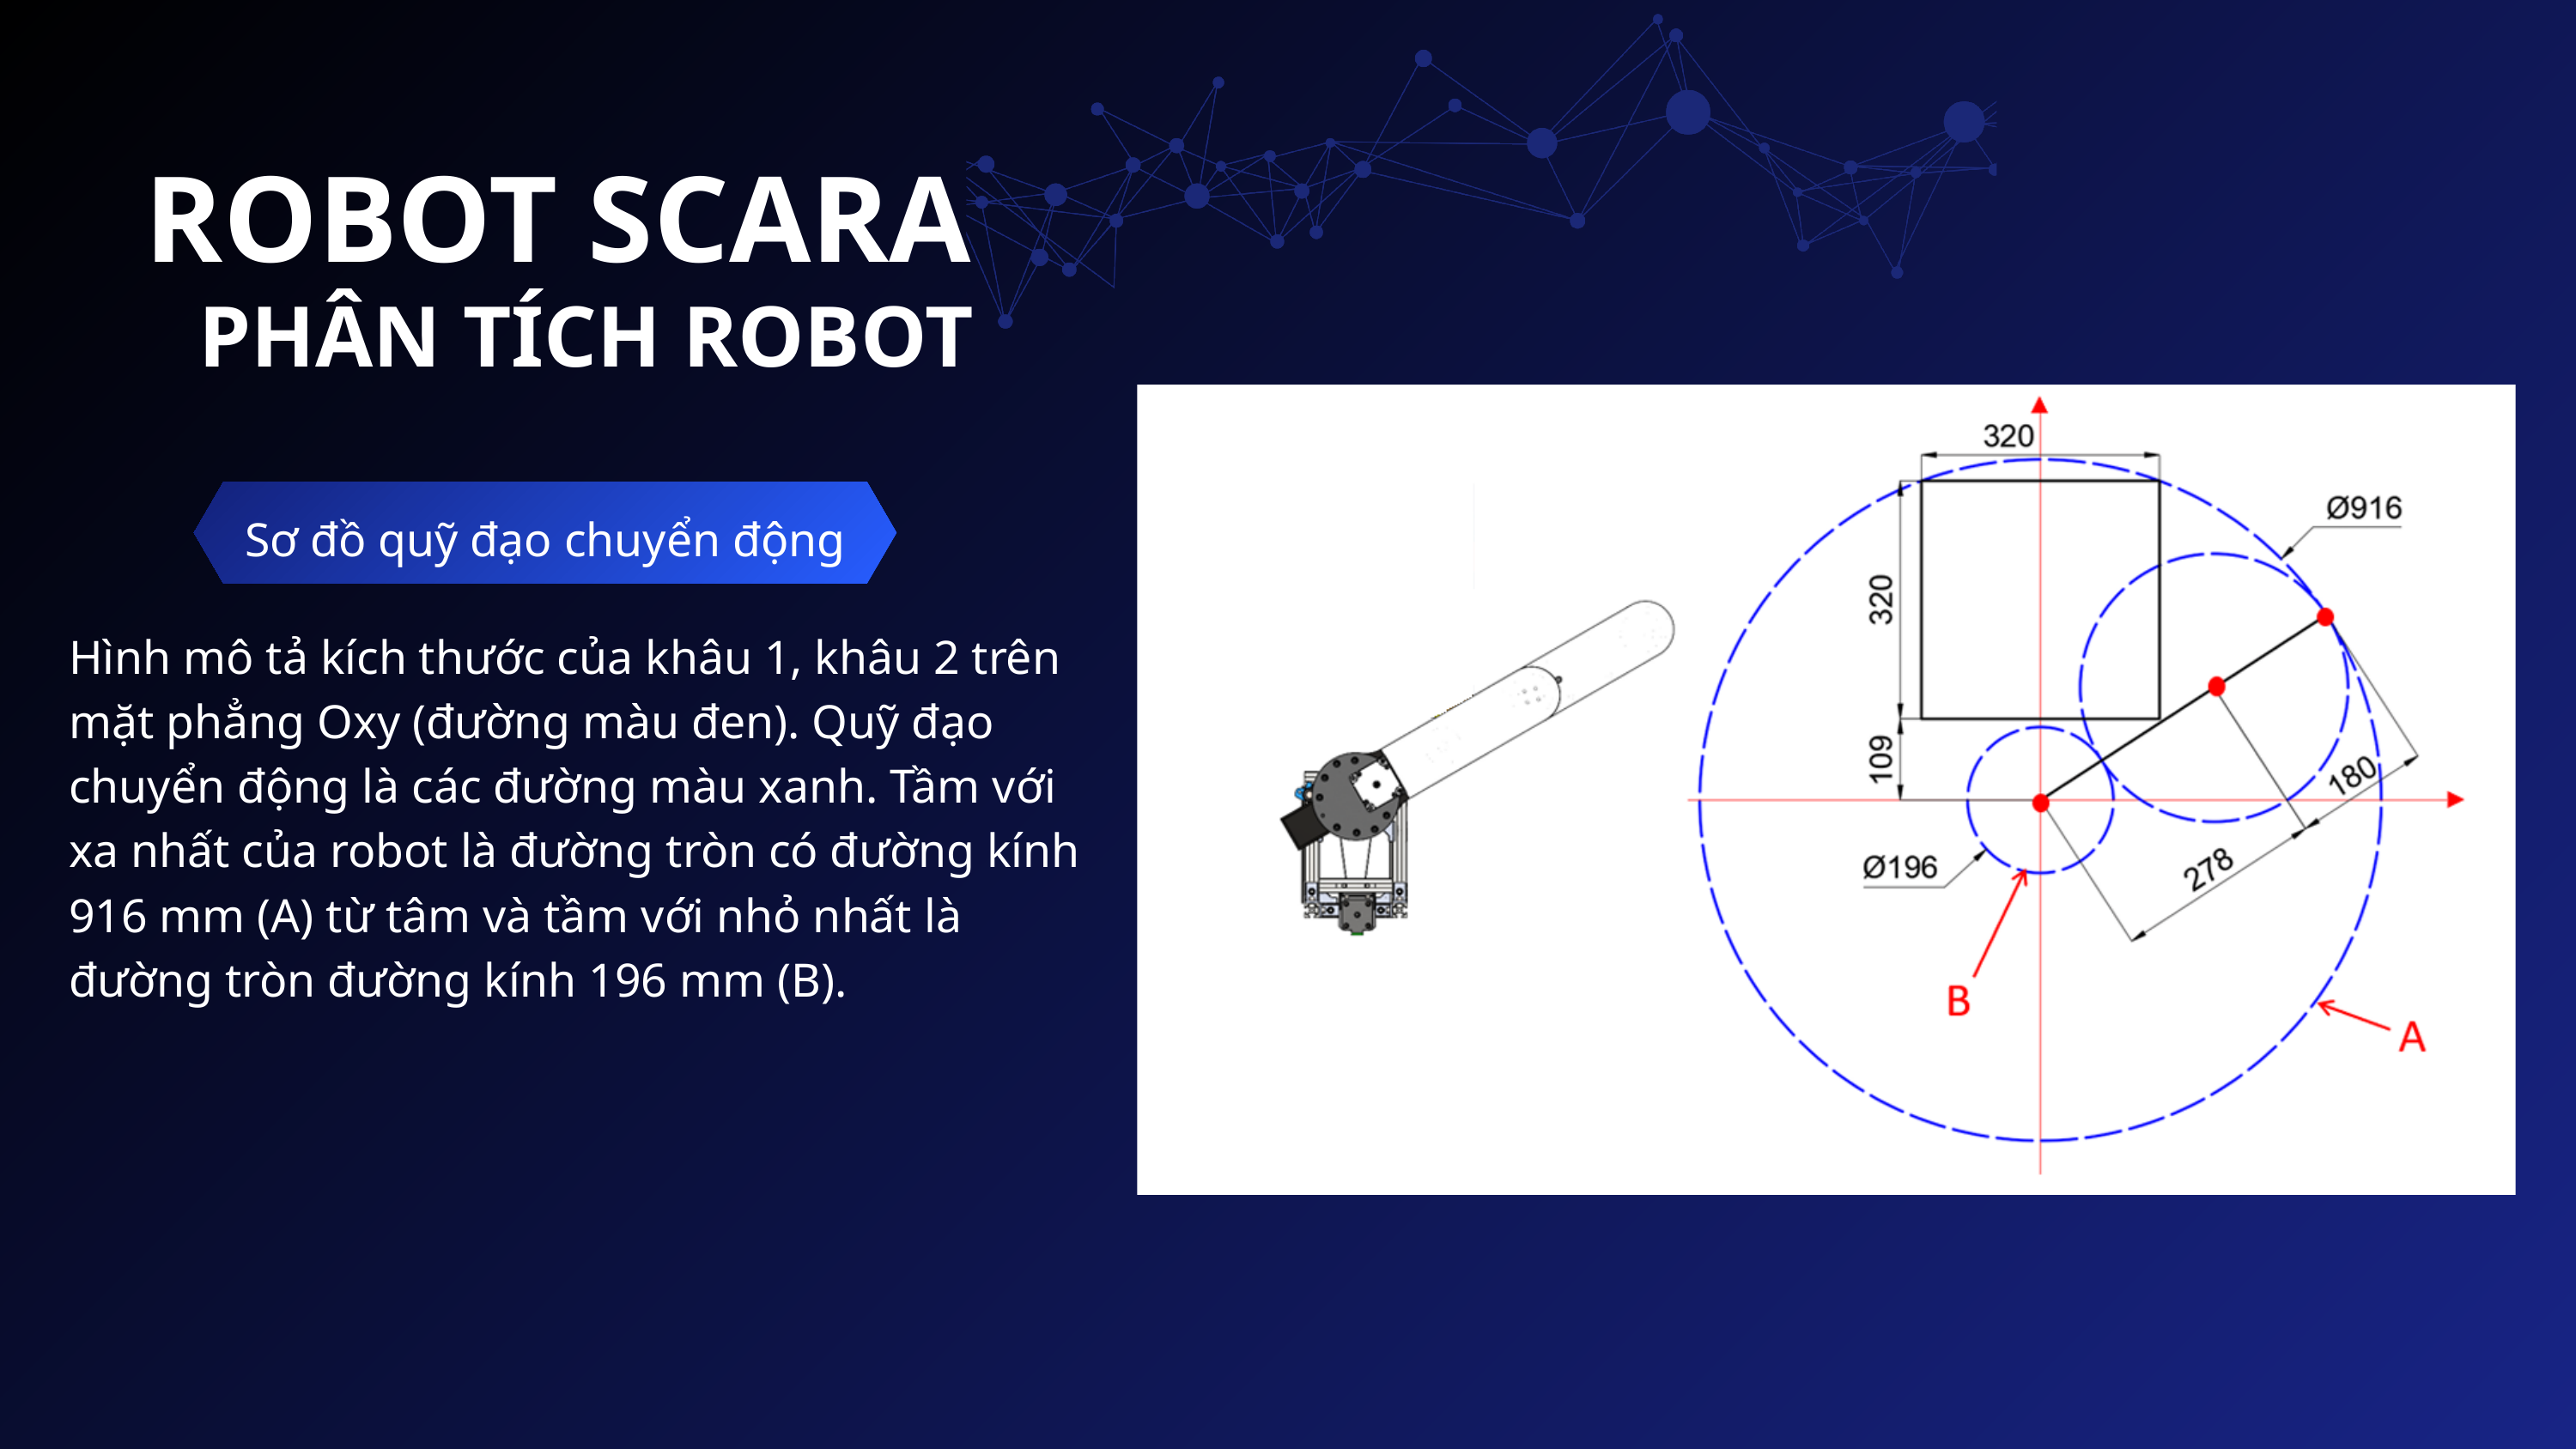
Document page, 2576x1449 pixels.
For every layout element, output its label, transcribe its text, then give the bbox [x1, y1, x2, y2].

text_box Hình mô tả kích thước của khâu 1, khâu 2 trên mặt phẳng Oxy (đường màu đen). Quỹ đạo chuyển động là các đường màu xanh. Tầm với xa nhất của robot là đường tròn có đường kính 916 mm (A) từ tâm và tầm với nhỏ nhất là đường tròn đường kính 196 mm (B). [69, 619, 1086, 1135]
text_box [193, 481, 897, 585]
text_box PHÂN TÍCH ROBOT [198, 266, 1038, 385]
text_box [1137, 385, 2516, 1195]
text_box ROBOT SCARA [144, 119, 1038, 286]
text_box [966, 14, 1997, 329]
